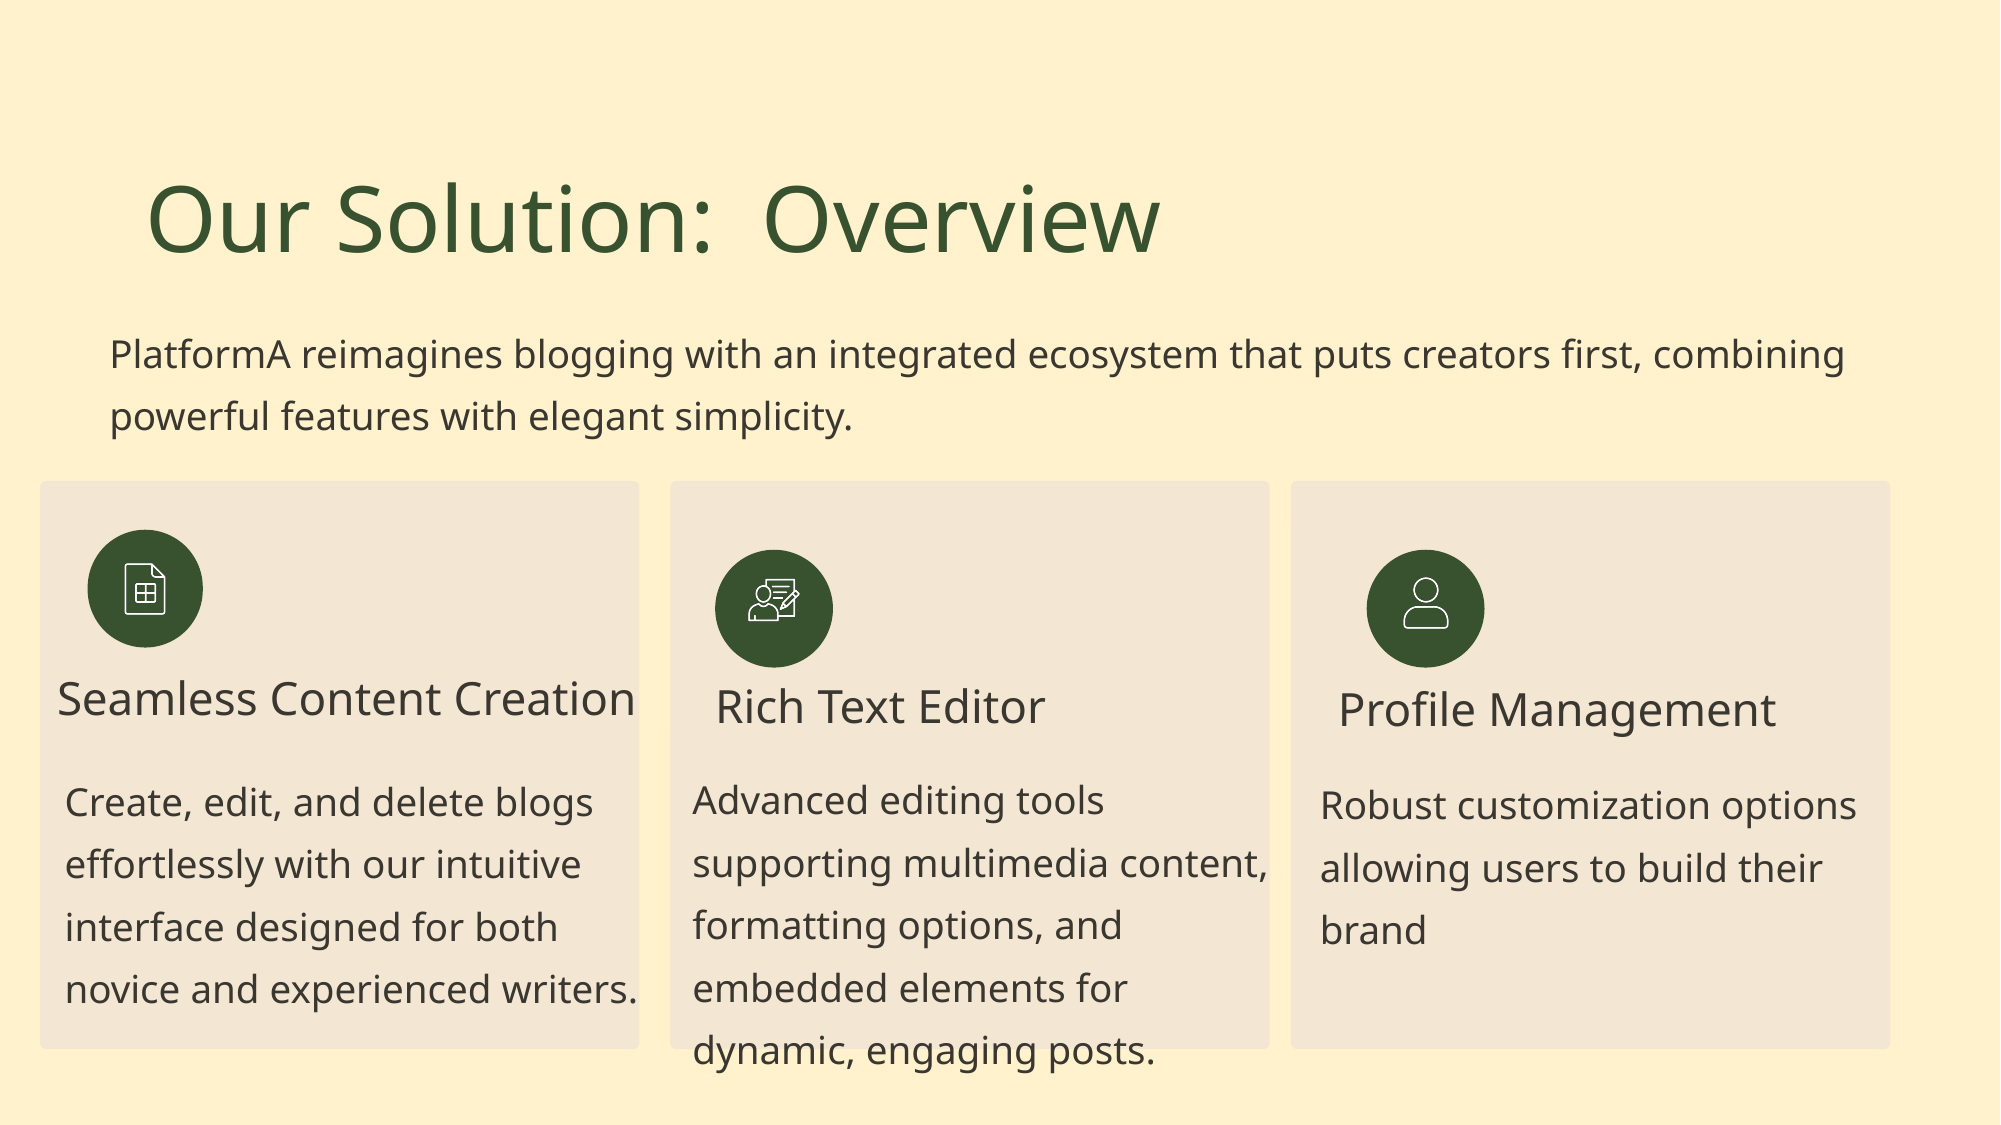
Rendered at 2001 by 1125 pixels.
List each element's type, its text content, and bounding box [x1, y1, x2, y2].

text_box Rich Text Editor [715, 675, 1178, 733]
text_box Our Solution: Overview [145, 156, 1604, 272]
text_box Robust customization options allowing users to build their brand [1319, 765, 1861, 1061]
text_box [39, 480, 640, 1050]
text_box Create, edit, and delete blogs effortlessly with our intuitive interface designed for both novice and experienced writers. [64, 761, 669, 1013]
picture [1399, 576, 1453, 630]
text_box Advanced editing tools supporting multimedia content, formatting options, and embedded elements for dynamic, engaging posts. [692, 759, 1285, 1012]
text_box [87, 529, 203, 648]
picture [747, 573, 801, 627]
text_box Seamless Content Creation [57, 667, 640, 726]
text_box PlatformA reimagines blogging with an integrated ecosystem that puts creators first, combining powerful features with elegant simplicity. [109, 313, 1891, 440]
picture [118, 562, 172, 616]
text_box [715, 549, 833, 668]
text_box [1366, 549, 1485, 668]
text_box Profile Management [1338, 678, 1800, 737]
text_box [670, 480, 1270, 1050]
text_box [1290, 480, 1891, 1050]
